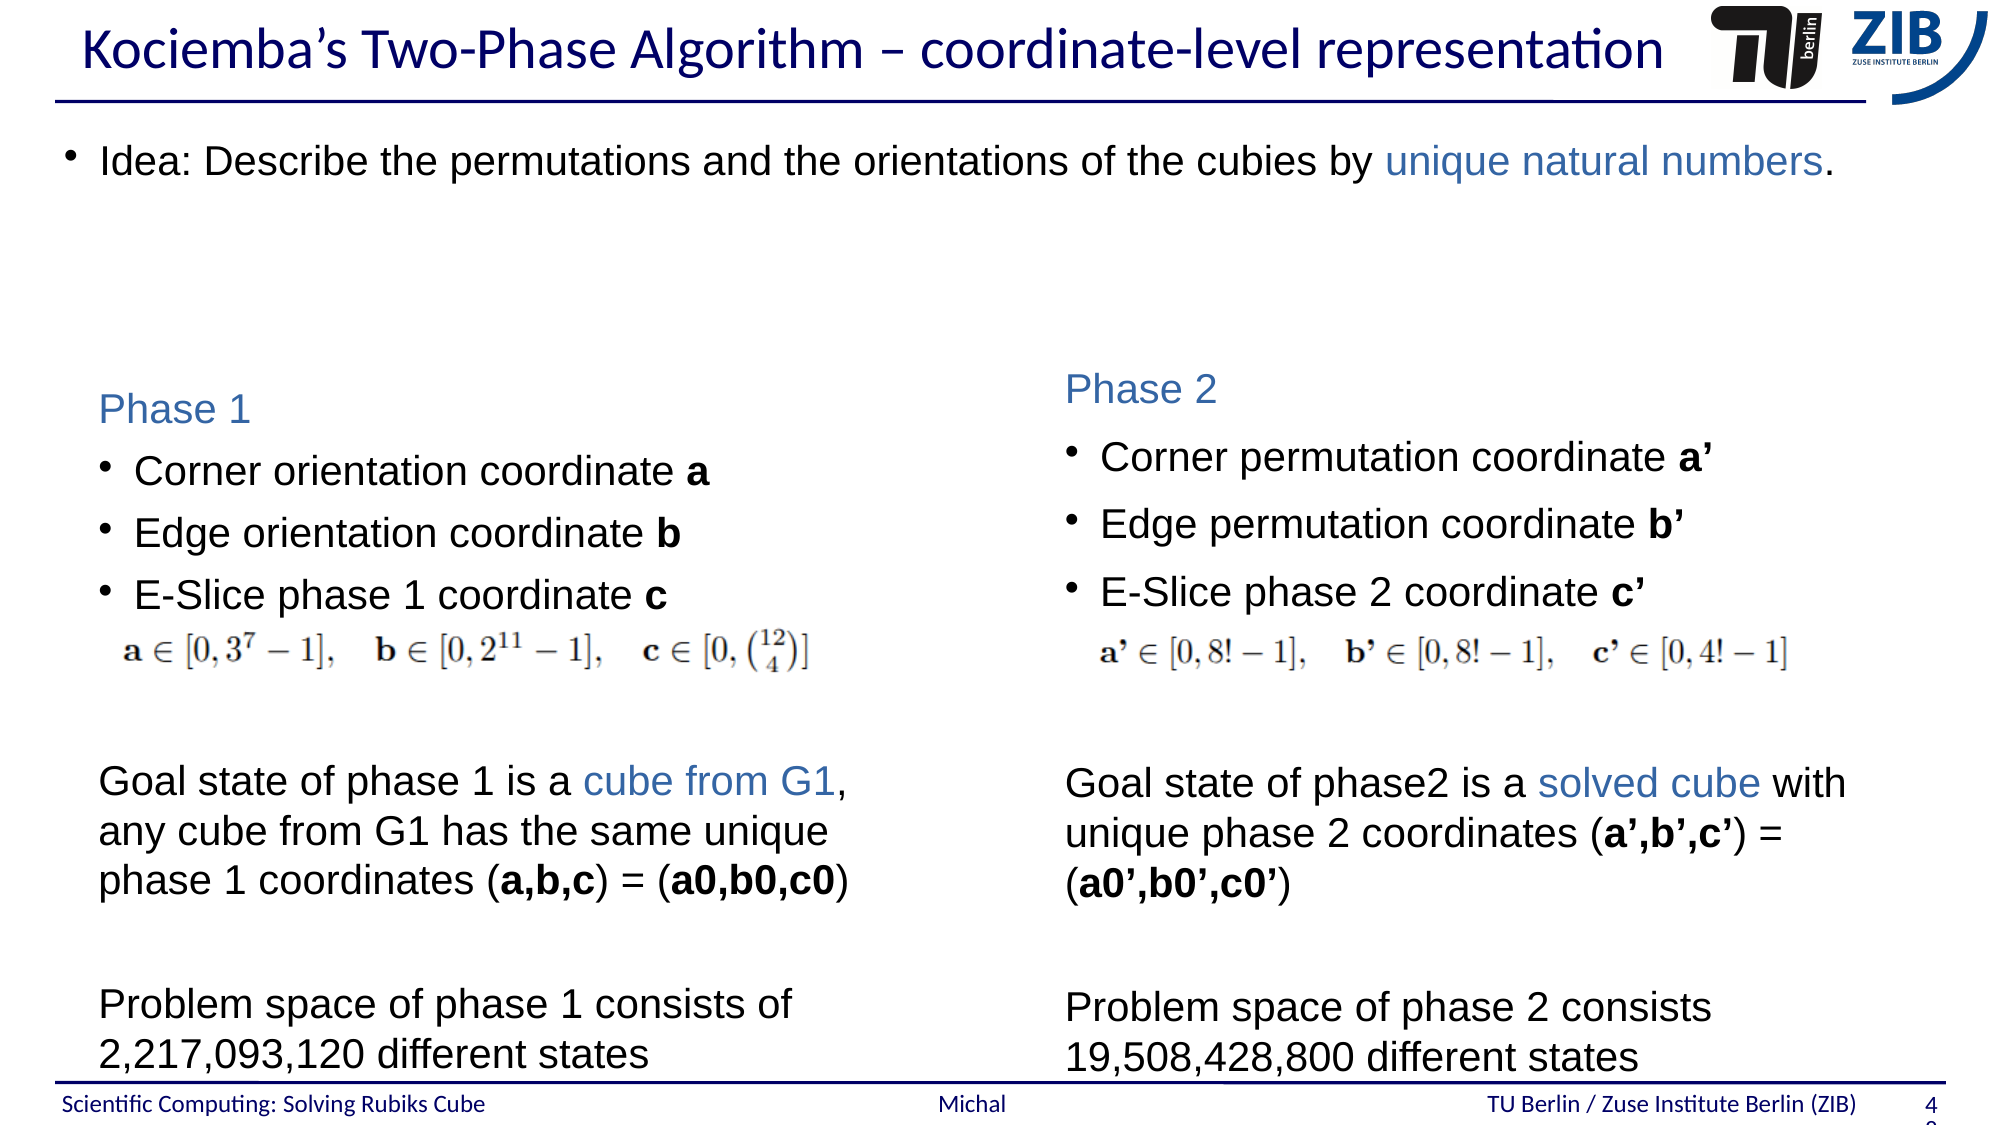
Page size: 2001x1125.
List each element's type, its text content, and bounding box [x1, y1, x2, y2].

text_box Idea: Describe the permutations and the orientations of the cubies by unique natural numbers. [49, 126, 1875, 488]
title Kociemba’s Two-Phase Algorithm – coordinate-level representation [55, 0, 1693, 81]
picture [112, 621, 821, 686]
picture [1711, 6, 1822, 89]
text_box Phase 2 Corner permutation coordinate a’ Edge permutation coordinate b’ E-Slice phase 2 coordinate c’ Goal state of phase2 is a solved cube with unique phase 2 coordinates (a’,b’,c’) = (a0’,b0’,c0’) Problem space of phase 2 consists 19,508,428,800 different states [1050, 354, 1867, 1045]
text_box Phase 1 Corner orientation coordinate a Edge orientation coordinate b E-Slice phase 1 coordinate c Goal state of phase 1 is a cube from G1, any cube from G1 has the same unique phase 1 coordinates (a,b,c) = (a0,b0,c0) Problem space of phase 1 consists of 2,217,093,120 different states [83, 374, 900, 1050]
picture [1082, 625, 1801, 681]
picture [1850, 7, 1989, 106]
text_box Scientific Computing: Solving Rubiks Cube Michal TU Berlin / Zuse Institute Berlin (ZIB) [47, 1072, 1983, 1125]
